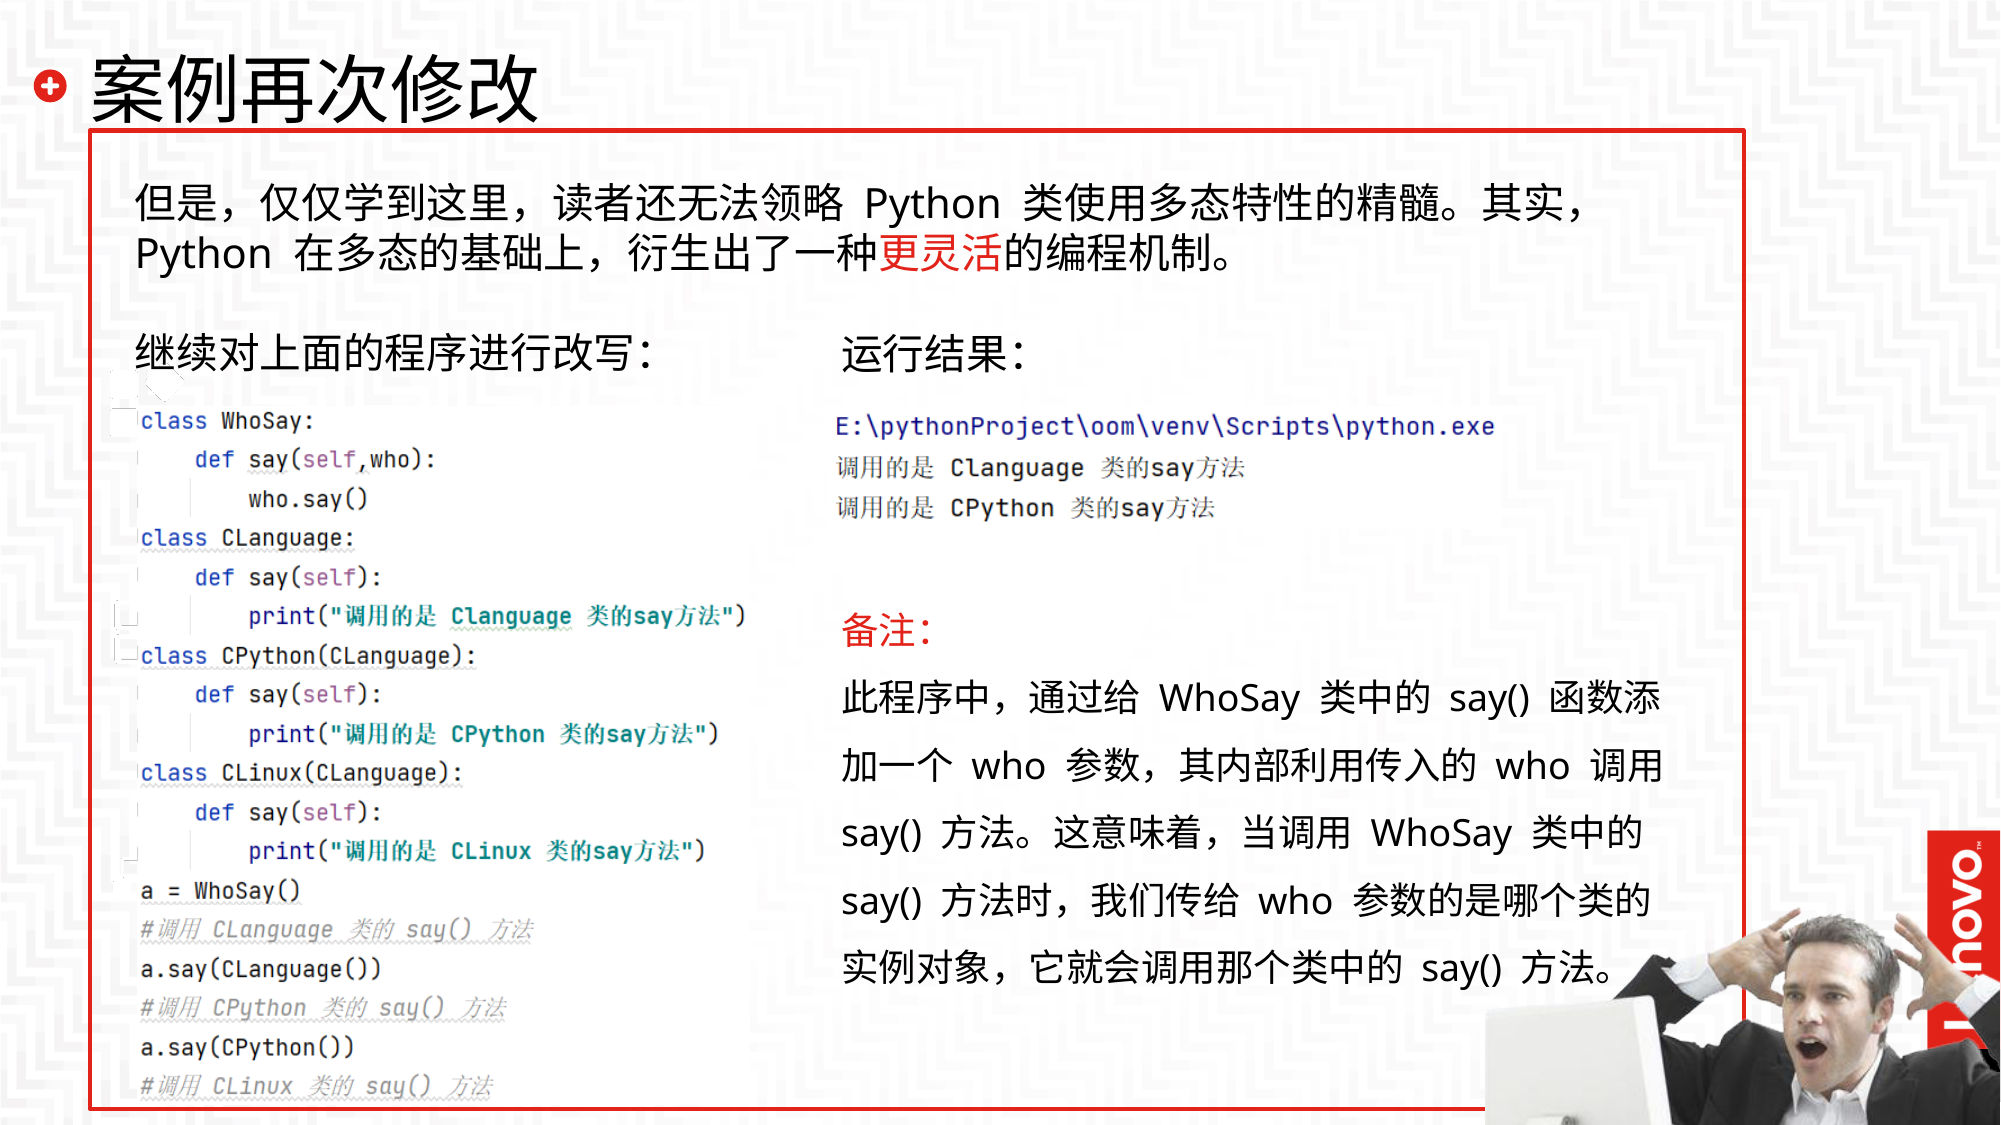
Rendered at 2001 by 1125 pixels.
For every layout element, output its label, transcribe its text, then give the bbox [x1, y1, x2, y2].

text_box 备注： 此程序中，通过给 WhoSay 类中的 say() 函数添加一个 who 参数，其内部利用传入的 who 调用 say() 方法。这意味着，当调用 WhoSay 类中的 say() 方法时，我们传给 who 参数的是哪个类的实例对象，它就会调用那个类中的 say() 方法。 [826, 576, 1685, 997]
text_box 但是，仅仅学到这里，读者还无法领略 Python 类使用多态特性的精髓。其实，Python 在多态的基础上，衍生出了一种更灵活的编程机制。 继续对上面的程序进行改写： [119, 169, 1602, 385]
title 案例再次修改 [90, 45, 1907, 131]
picture [0, 0, 2001, 1125]
text_box 运行结果： [826, 321, 1426, 386]
text_box [88, 128, 1746, 1111]
